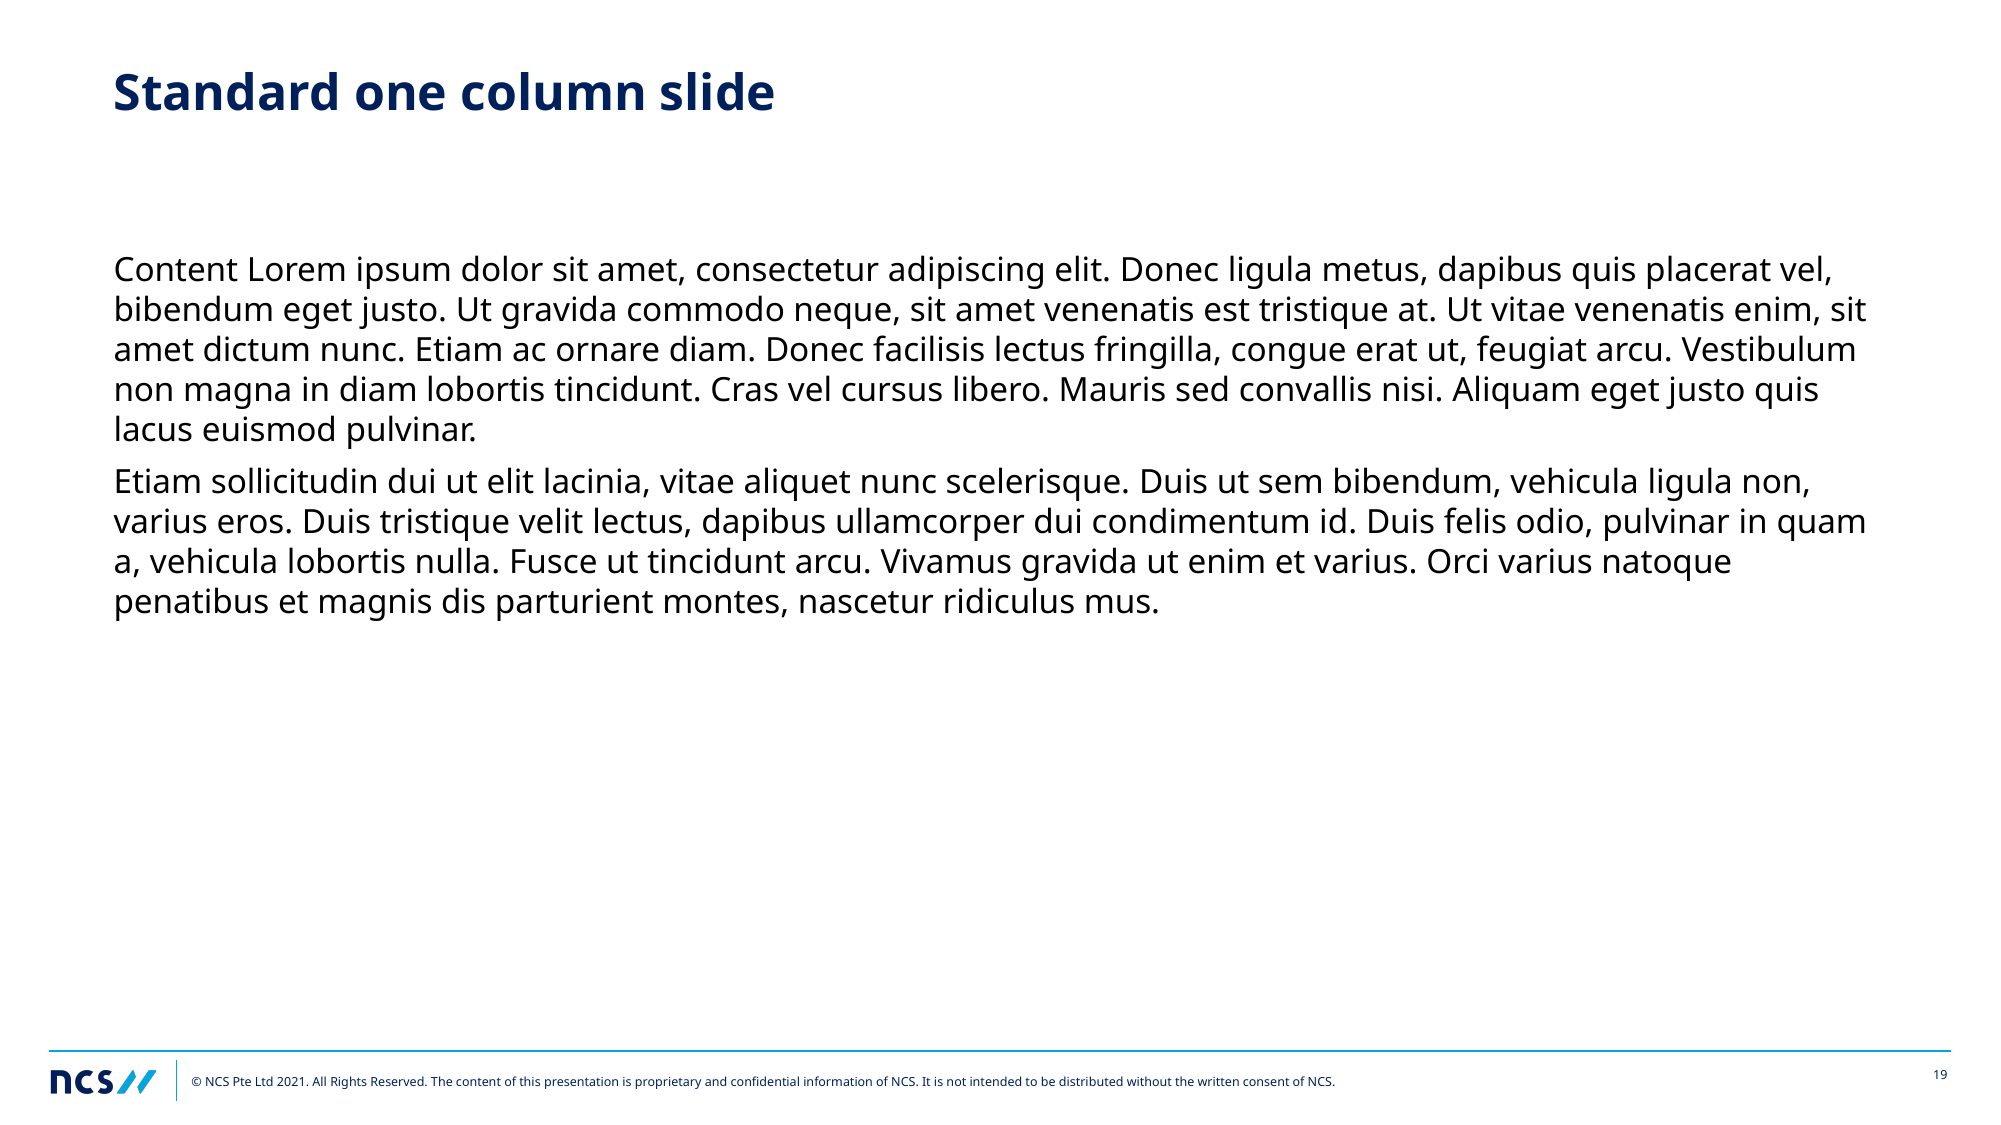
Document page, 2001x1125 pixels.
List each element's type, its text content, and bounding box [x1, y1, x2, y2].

picture [39, 1058, 168, 1106]
title Standard one column slide [98, 59, 1903, 192]
list Content Lorem ipsum dolor sit amet, consectetur adipiscing elit. Donec ligula metus, dapibus quis placerat vel, bibendum eget justo. Ut gravida commodo neque, sit amet venenatis est tristique at. Ut vitae venenatis enim, sit amet dictum nunc. Etiam ac ornare diam. Donec facilisis lectus fringilla, congue erat ut, feugiat arcu. Vestibulum non magna in diam lobortis tincidunt. Cras vel cursus libero. Mauris sed convallis nisi. Aliquam eget justo quis lacus euismod pulvinar. Etiam sollicitudin dui ut elit lacinia, vitae aliquet nunc scelerisque. Duis ut sem bibendum, vehicula ligula non, varius eros. Duis tristique velit lectus, dapibus ullamcorper dui condimentum id. Duis felis odio, pulvinar in quam a, vehicula lobortis nulla. Fusce ut tincidunt arcu. Vivamus gravida ut enim et varius. Orci varius natoque penatibus et magnis dis parturient montes, nascetur ridiculus mus. [98, 241, 1903, 637]
